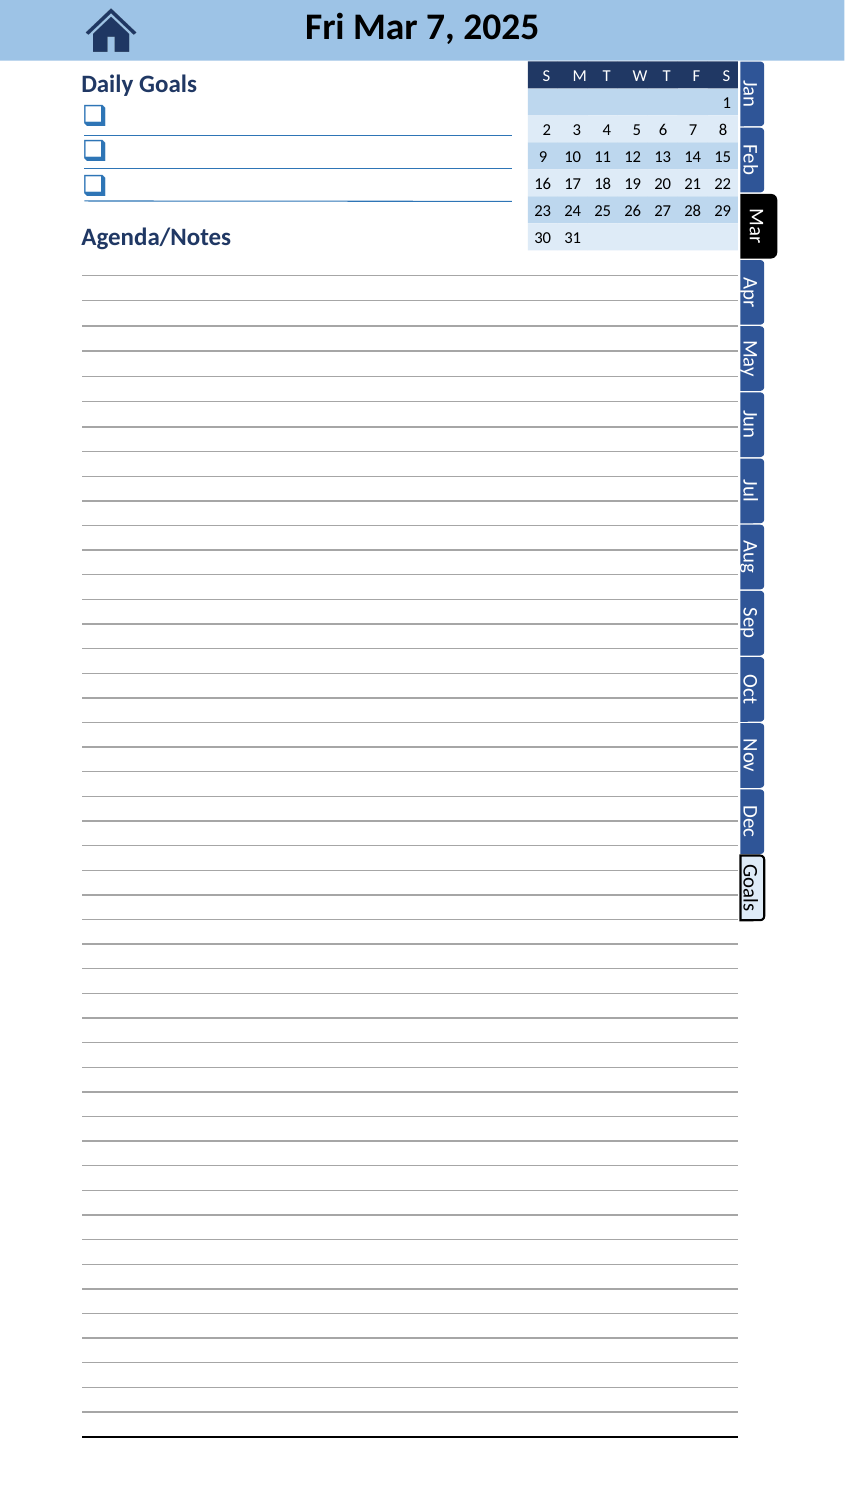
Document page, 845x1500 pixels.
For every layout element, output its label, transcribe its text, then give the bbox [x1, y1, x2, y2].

picture [82, 1, 140, 59]
list Fri Mar 7, 2025 [190, 0, 655, 61]
